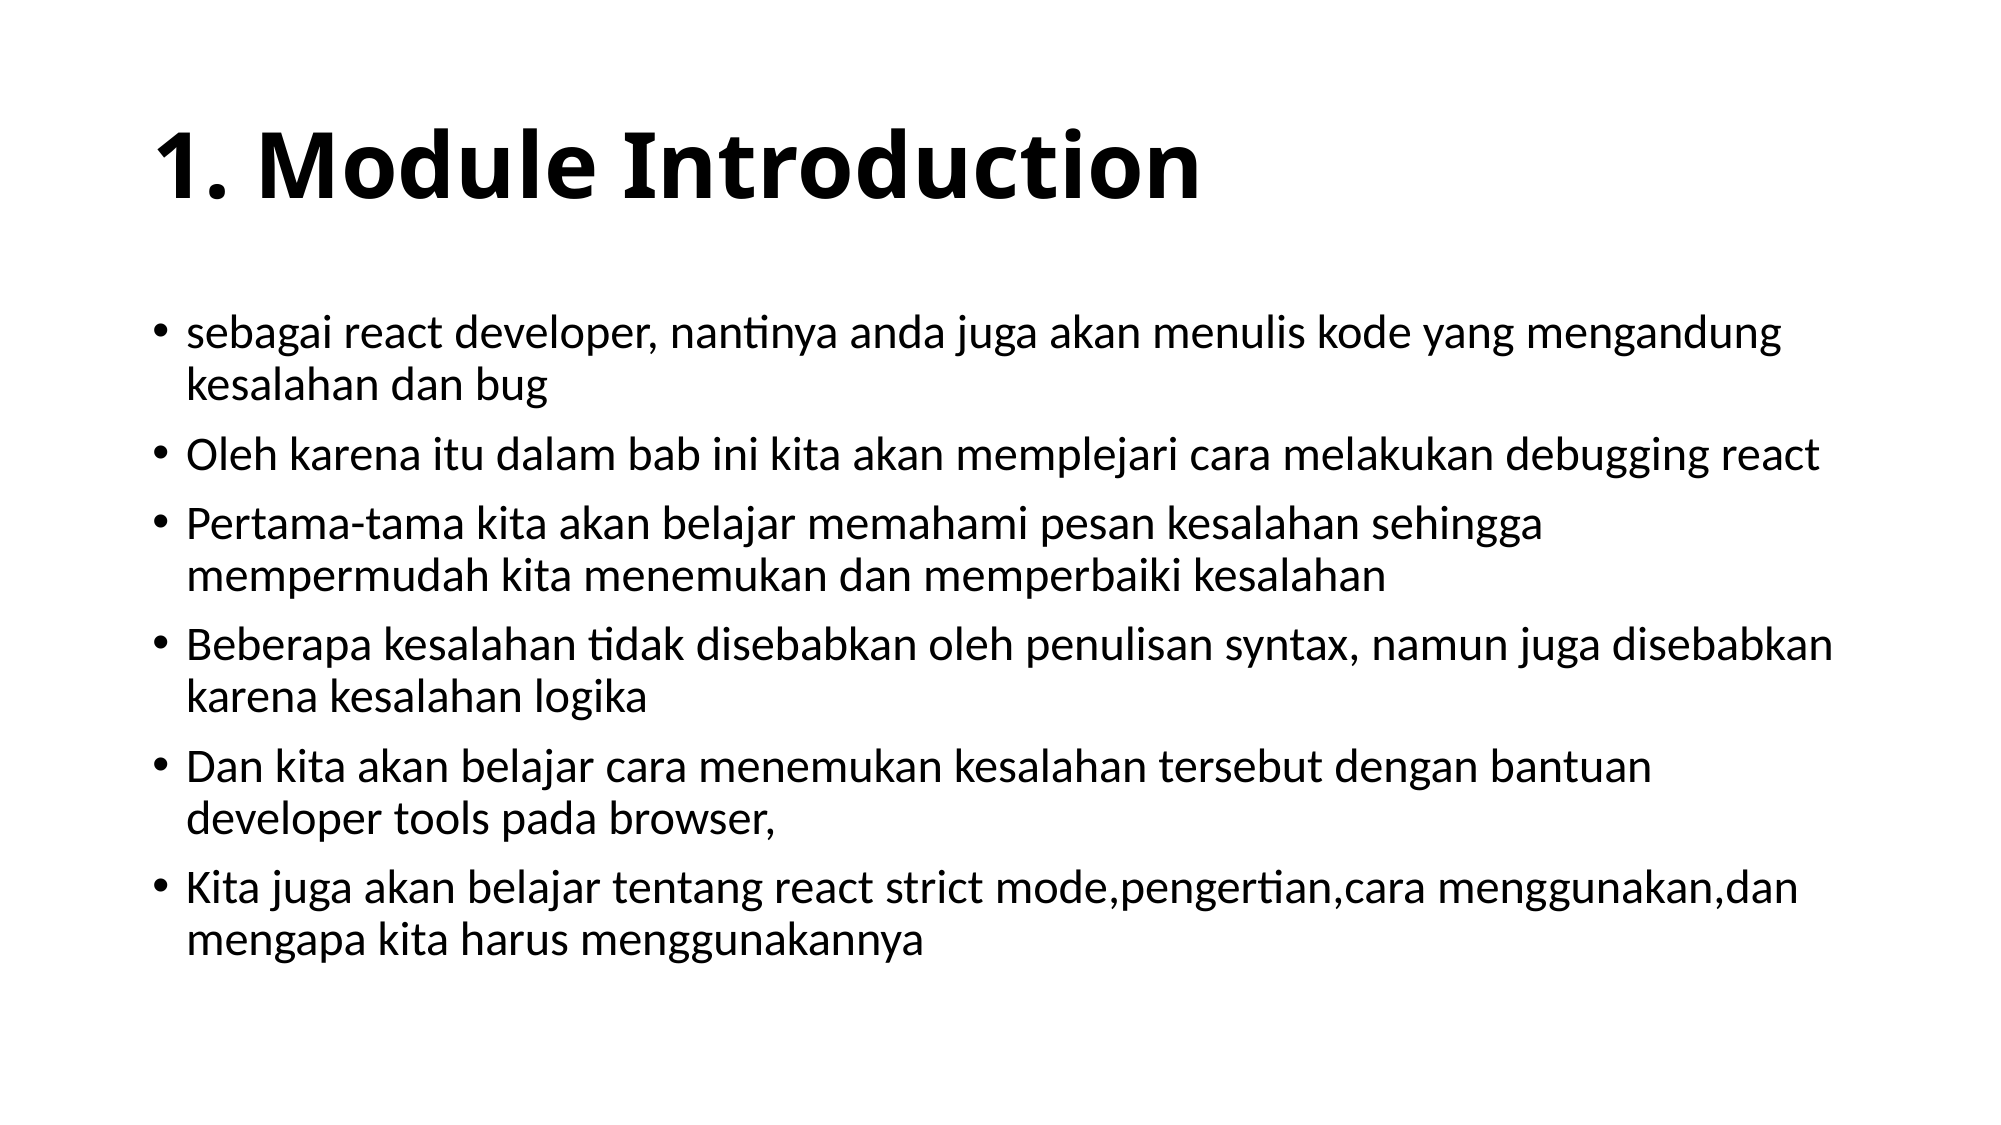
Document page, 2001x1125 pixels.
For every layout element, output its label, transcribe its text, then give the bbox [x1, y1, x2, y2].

list sebagai react developer, nantinya anda juga akan menulis kode yang mengandung kesalahan dan bug Oleh karena itu dalam bab ini kita akan memplejari cara melakukan debugging react Pertama-tama kita akan belajar memahami pesan kesalahan sehingga mempermudah kita menemukan dan memperbaiki kesalahan Beberapa kesalahan tidak disebabkan oleh penulisan syntax, namun juga disebabkan karena kesalahan logika Dan kita akan belajar cara menemukan kesalahan tersebut dengan bantuan developer tools pada browser, Kita juga akan belajar tentang react strict mode,pengertian,cara menggunakan,dan mengapa kita harus menggunakannya [137, 299, 1863, 1014]
title 1. Module Introduction [137, 59, 1863, 278]
